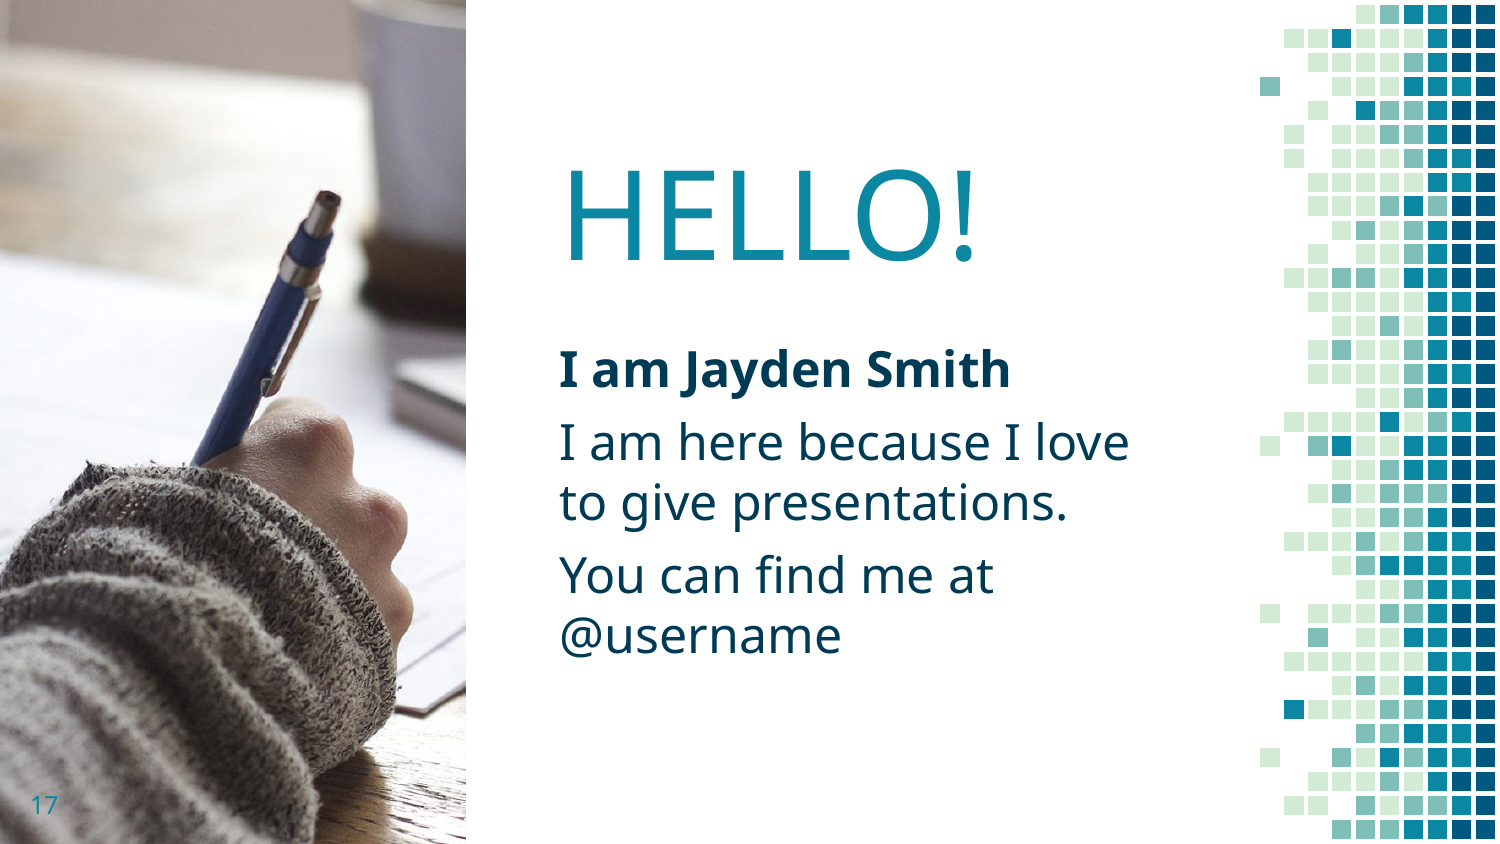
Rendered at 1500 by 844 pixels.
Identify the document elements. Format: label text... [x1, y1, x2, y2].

title HELLO! [544, 109, 1157, 300]
subtitle I am Jayden Smith I am here because I love to give presentations. You can find me at @username [544, 322, 1157, 731]
picture [0, 0, 467, 844]
